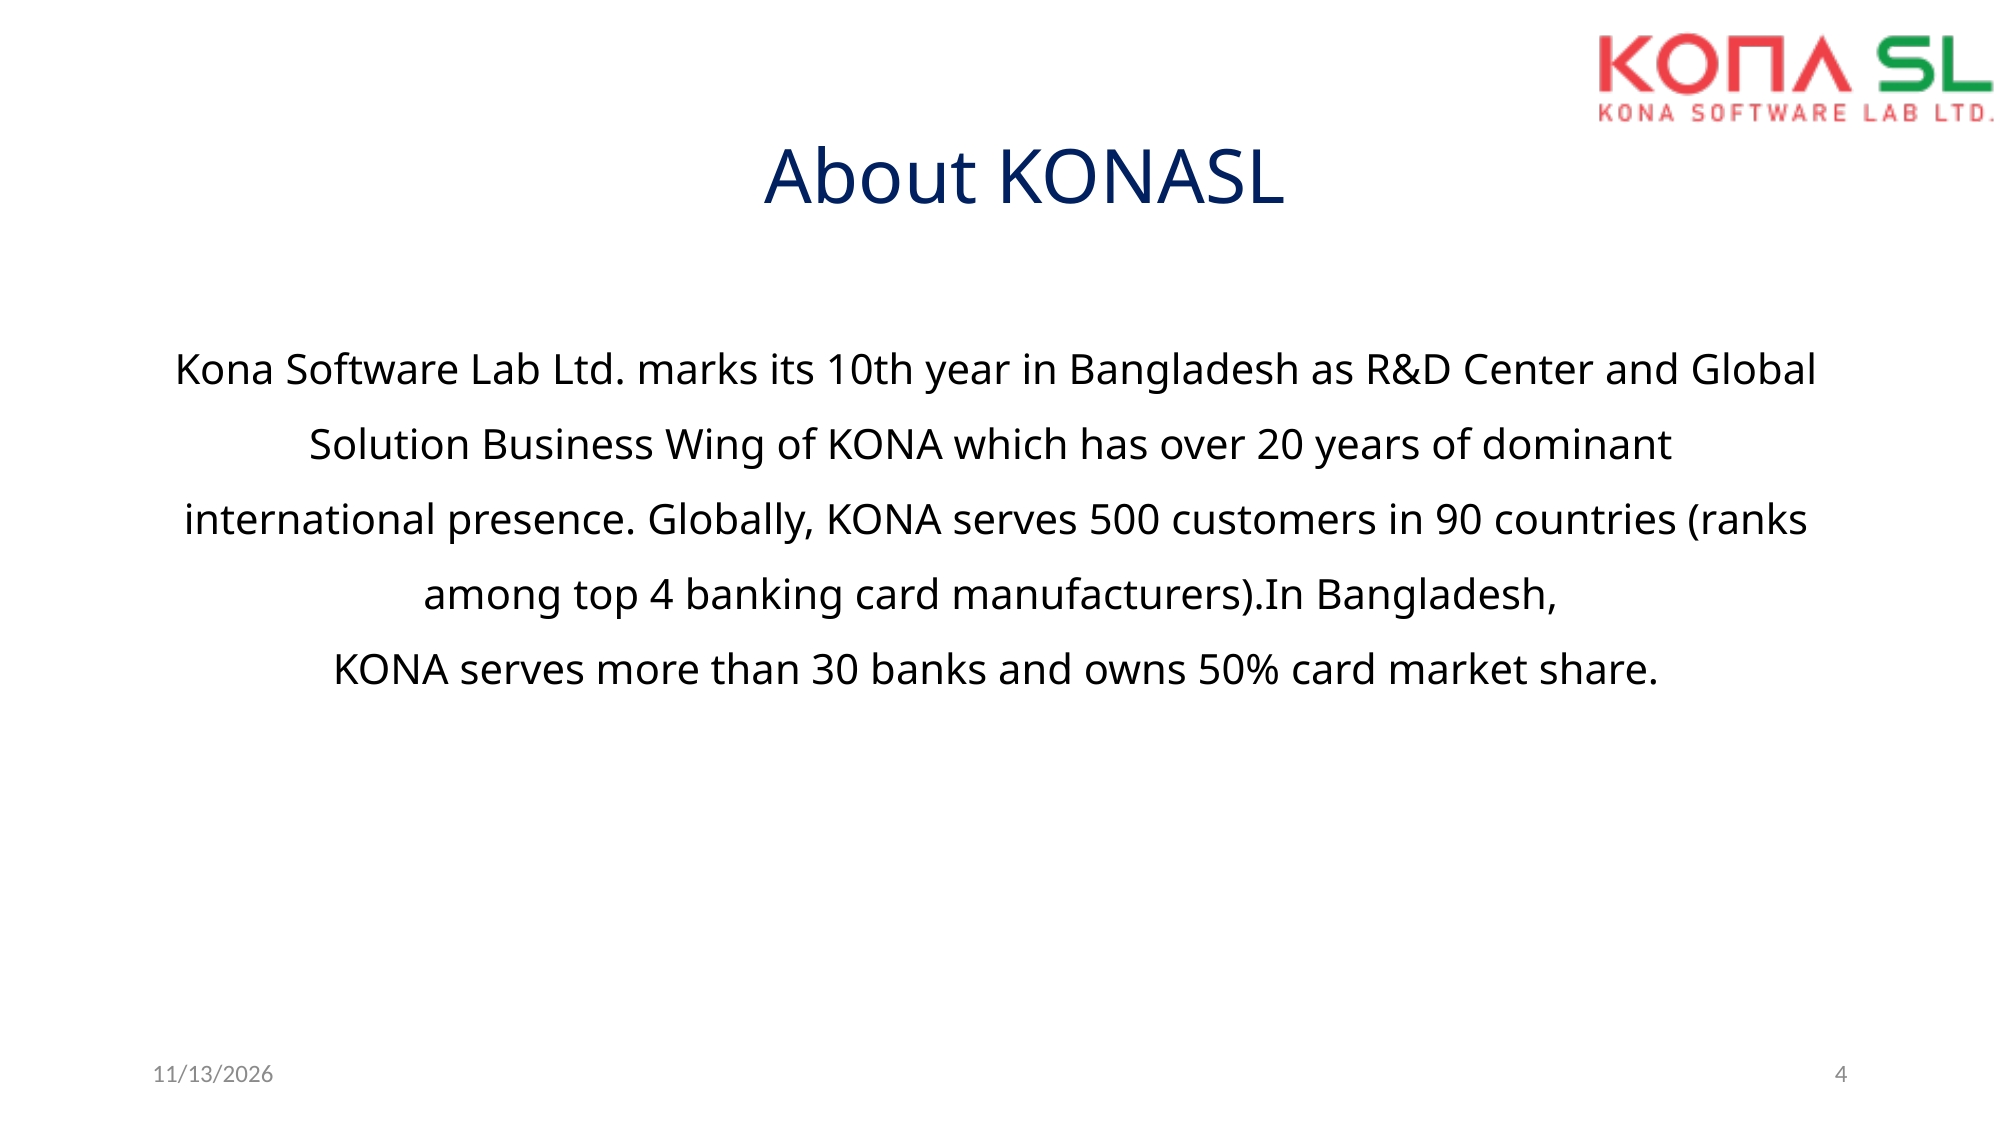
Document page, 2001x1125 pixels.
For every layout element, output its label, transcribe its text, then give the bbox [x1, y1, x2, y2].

text_box About KONASL [749, 121, 1503, 227]
picture [1596, 30, 1998, 126]
text_box Kona Software Lab Ltd. marks its 10th year in Bangladesh as R&D Center and Global Solution Business Wing of KONA which has over 20 years of dominant international presence. Globally, KONA serves 500 customers in 90 countries (ranks among top 4 banking card manufacturers).In Bangladesh, KONA serves more than 30 banks and owns 50% card market share. [131, 310, 1861, 701]
slide_number 4 [1412, 1042, 1863, 1103]
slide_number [137, 1042, 588, 1103]
